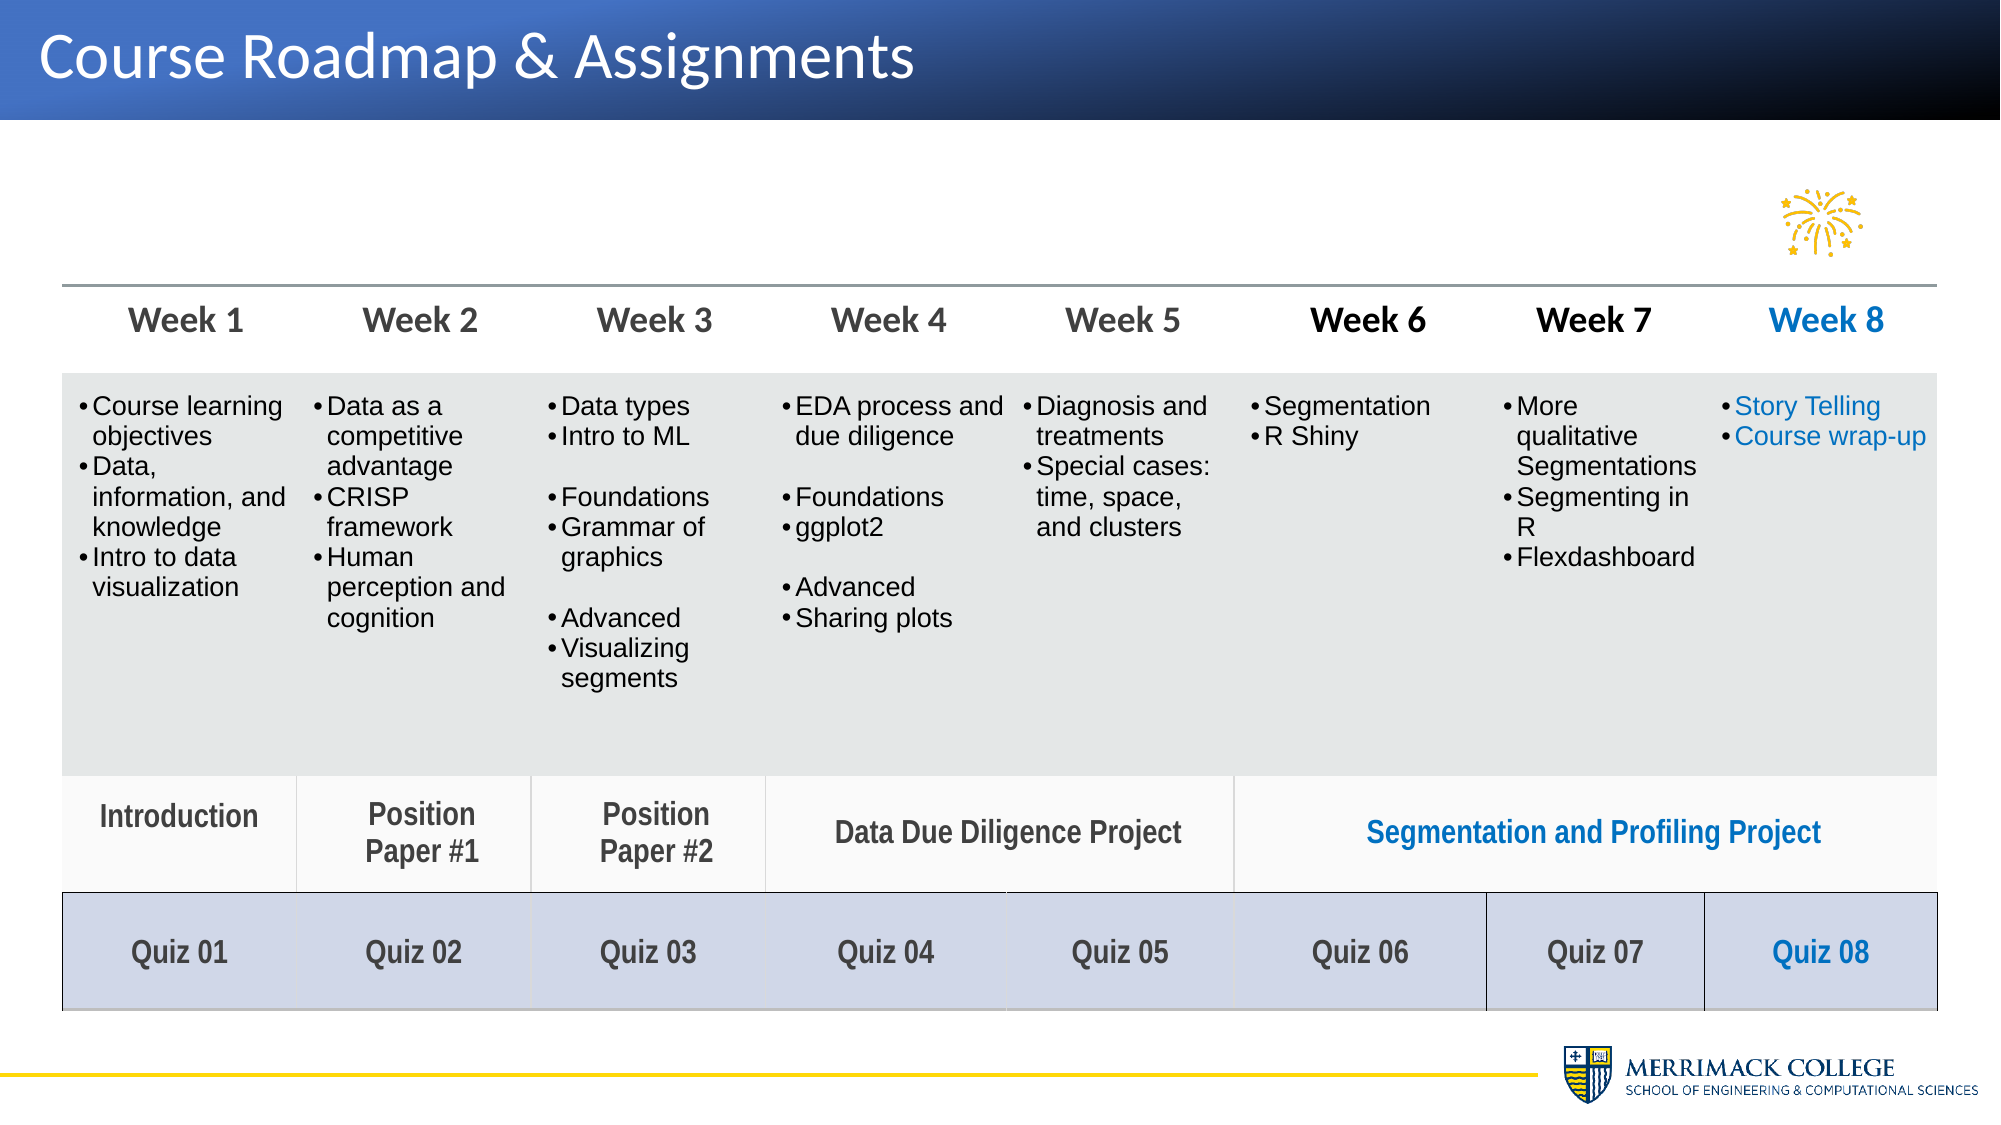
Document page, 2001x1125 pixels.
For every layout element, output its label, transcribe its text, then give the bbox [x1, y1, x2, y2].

table_header Week 6 [1234, 287, 1487, 373]
table_cell More qualitative Segmentations Segmenting in R Flexdashboard [1487, 373, 1705, 776]
table_header Week 2 [297, 287, 531, 373]
table_cell Story Telling Course wrap-up [1705, 373, 1937, 776]
table_cell Quiz 05 [1007, 893, 1233, 1008]
picture [0, 0, 2000, 120]
table_cell Data as a competitive advantage CRISP framework Human perception and cognition [297, 373, 531, 776]
table_header Week 7 [1487, 287, 1705, 373]
table_header Week 8 [1705, 287, 1937, 373]
table_cell Introduction [62, 776, 296, 892]
table_header Week 5 [1006, 287, 1234, 373]
title Course Roadmap & Assignments [37, 9, 2000, 200]
table_cell Quiz 01 [63, 893, 296, 1008]
table_cell Course learning objectives Data, information, and knowledge Intro to data visualization [62, 373, 297, 776]
picture [1780, 181, 1864, 265]
table_cell Segmentation and Profiling Project [1235, 776, 1937, 892]
table_cell Quiz 06 [1235, 893, 1486, 1008]
table_cell Data types Intro to ML Foundations Grammar of graphics Advanced Visualizing segments [531, 373, 765, 776]
table_cell Quiz 07 [1487, 893, 1704, 1008]
table_cell Diagnosis and treatments Special cases: time, space, and clusters [1006, 373, 1234, 776]
table_header Week 3 [531, 287, 765, 373]
table_cell Quiz 08 [1705, 893, 1937, 1008]
table_cell Data Due Diligence Project [766, 776, 1233, 892]
table_cell Segmentation R Shiny [1234, 373, 1487, 776]
table_header Week 1 [62, 287, 297, 373]
table_cell Position Paper #1 [297, 776, 530, 892]
table_cell Quiz 03 [532, 893, 765, 1008]
table_cell Quiz 04 [766, 893, 1006, 1008]
picture [1562, 1044, 1978, 1105]
table_cell Quiz 02 [297, 893, 530, 1008]
table_cell EDA process and due diligence Foundations ggplot2 Advanced Sharing plots [765, 373, 1006, 776]
table_cell Position Paper #2 [532, 776, 765, 892]
table_header Week 4 [765, 287, 1006, 373]
